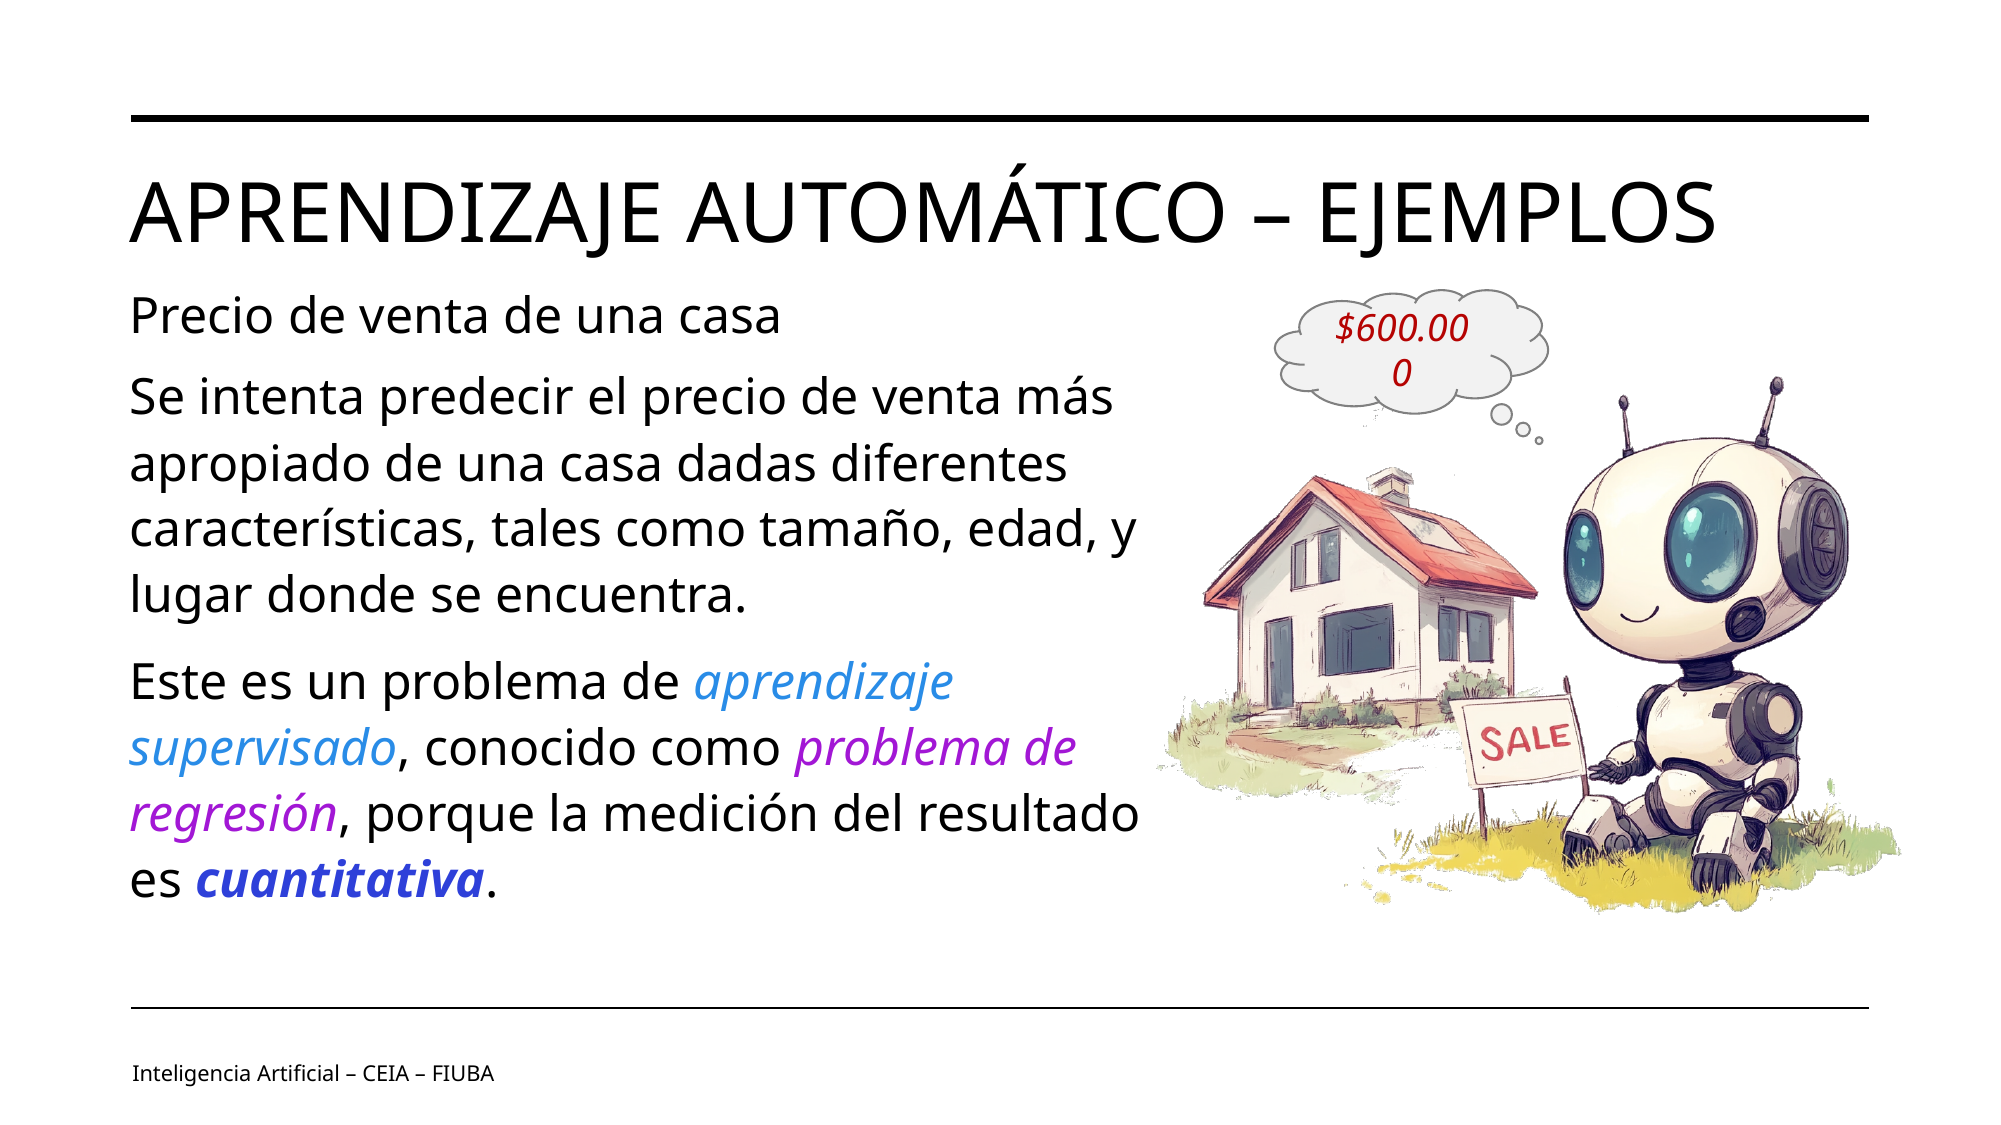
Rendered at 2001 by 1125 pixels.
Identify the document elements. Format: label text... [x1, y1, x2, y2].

text_box Precio de venta de una casa [114, 275, 1377, 351]
footer Inteligencia Artificial – CEIA – FIUBA [117, 1042, 862, 1103]
title Aprendizaje Automático – Ejemplos [114, 151, 1869, 376]
picture [1156, 376, 1902, 916]
list Se intenta predecir el precio de venta más apropiado de una casa dadas diferentes características, tales como tamaño, edad, y lugar donde se encuentra. Este es un problema de aprendizaje supervisado, conocido como problema de regresión, porque la medición del resultado es cuantitativa. [114, 351, 1160, 973]
text_box $600.000 [1273, 289, 1550, 376]
